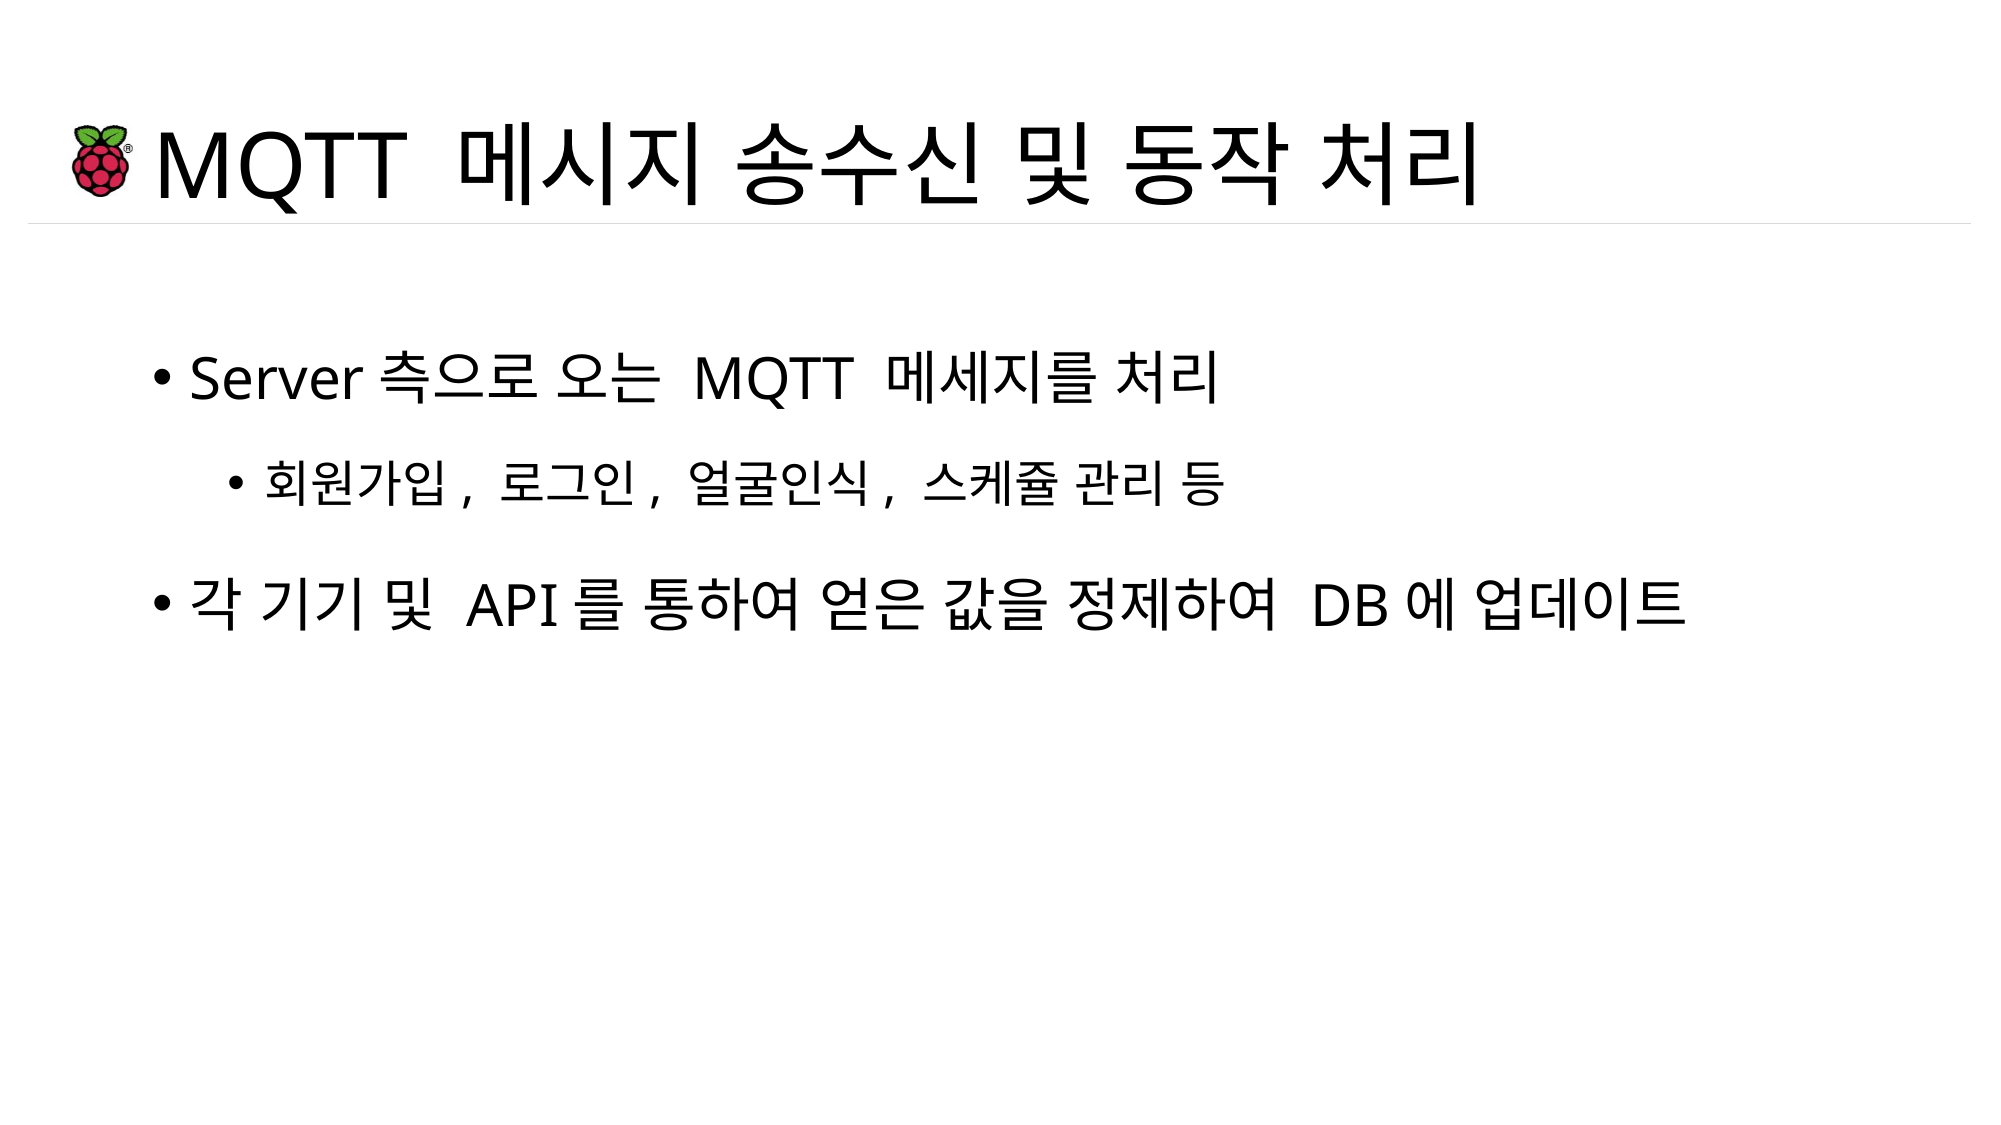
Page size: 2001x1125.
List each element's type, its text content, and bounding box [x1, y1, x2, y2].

title MQTT 메시지 송수신 및 동작 처리 [137, 59, 1863, 278]
list Server측으로 오는 MQTT 메세지를 처리 회원가입, 로그인, 얼굴인식, 스케쥴 관리 등 각 기기 및 API를 통하여 얻은 값을 정제하여 DB에 업데이트 [137, 299, 1863, 1082]
picture [65, 125, 141, 197]
